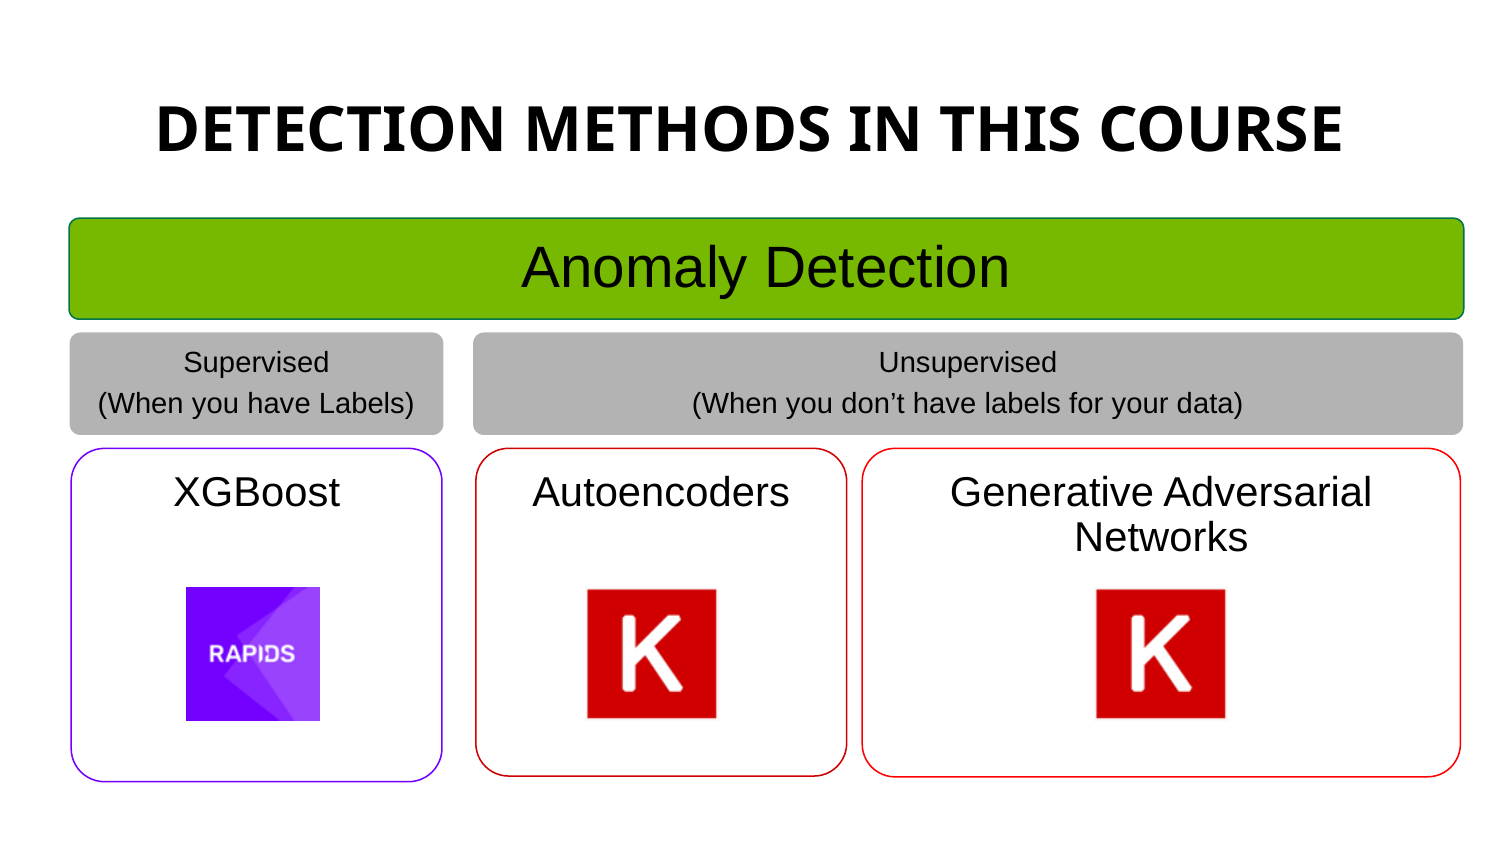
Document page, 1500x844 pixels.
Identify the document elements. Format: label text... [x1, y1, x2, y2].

picture [186, 587, 320, 721]
picture [1094, 587, 1229, 721]
title DETECTION METHODS IN THIS COURSE [68, 90, 1432, 172]
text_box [68, 218, 1464, 782]
